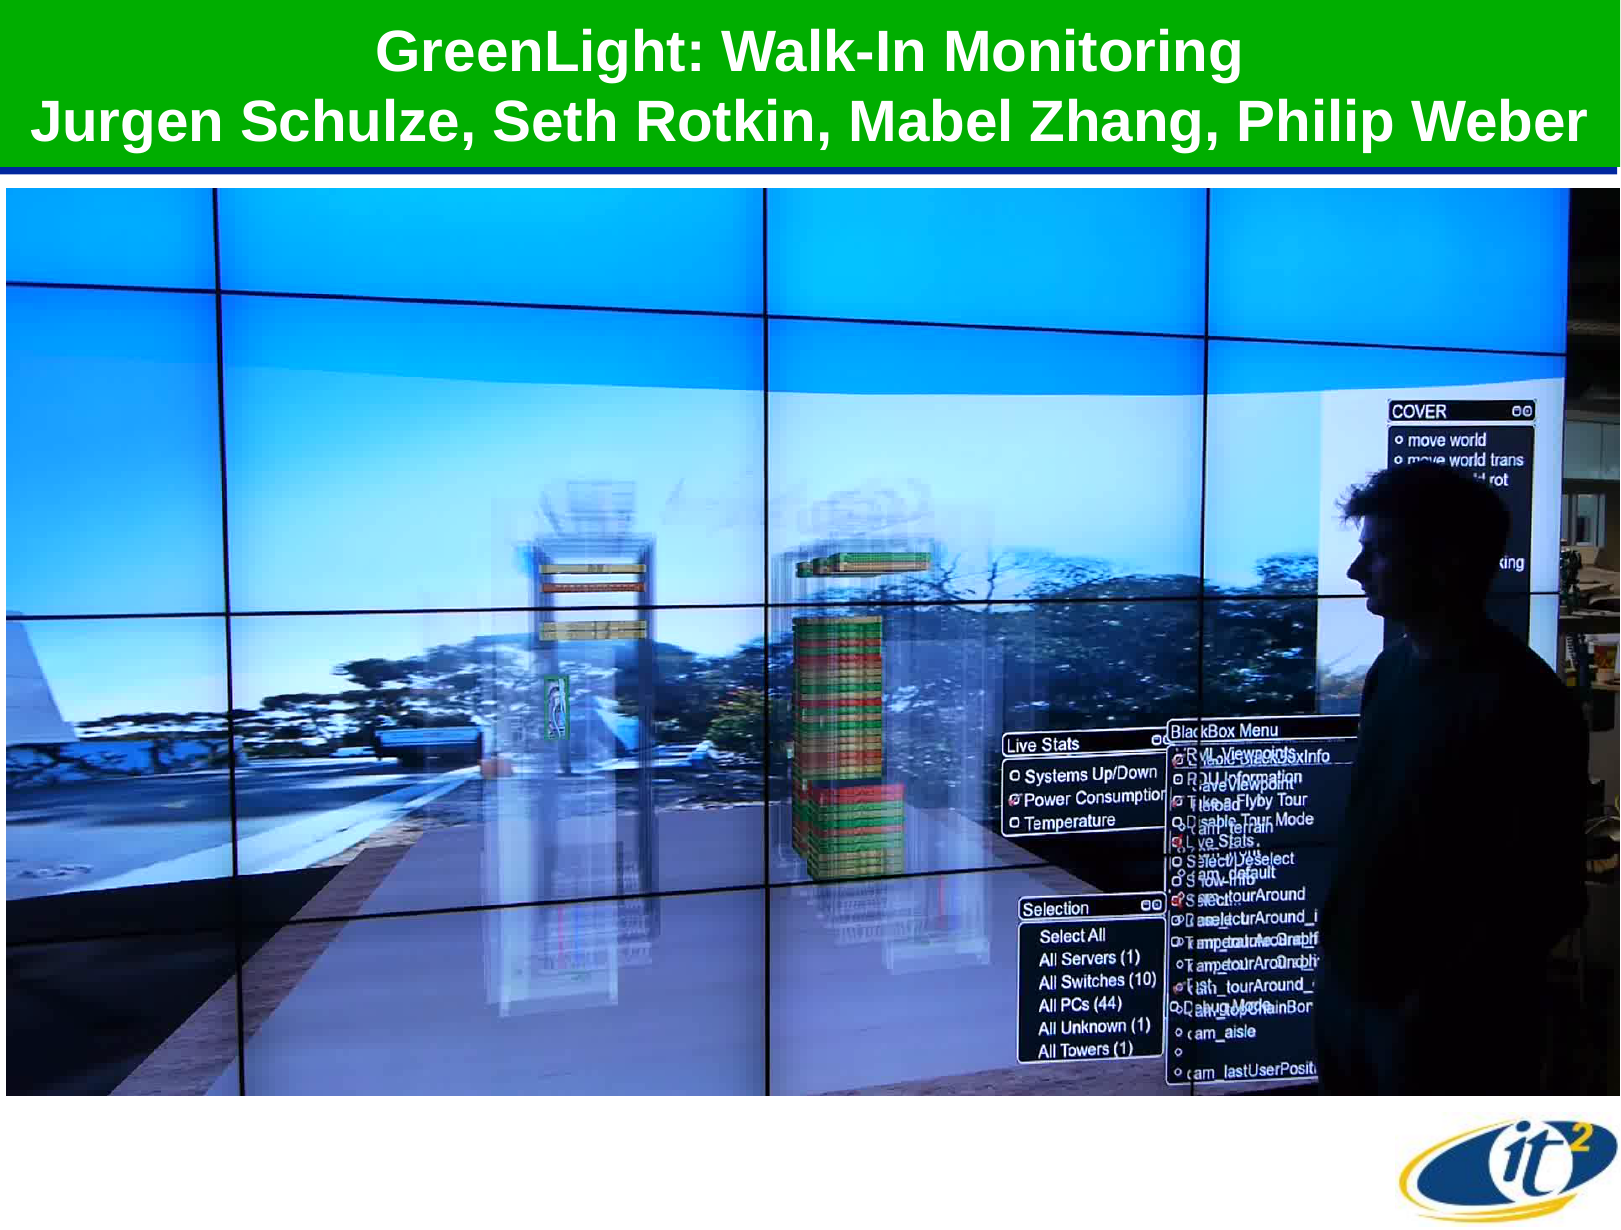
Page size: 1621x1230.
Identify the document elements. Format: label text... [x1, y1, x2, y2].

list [5, 187, 1621, 1097]
title GreenLight: Walk-In Monitoring Jurgen Schulze, Seth Rotkin, Mabel Zhang, Philip Weber [0, 0, 1621, 168]
picture [1395, 1112, 1621, 1227]
